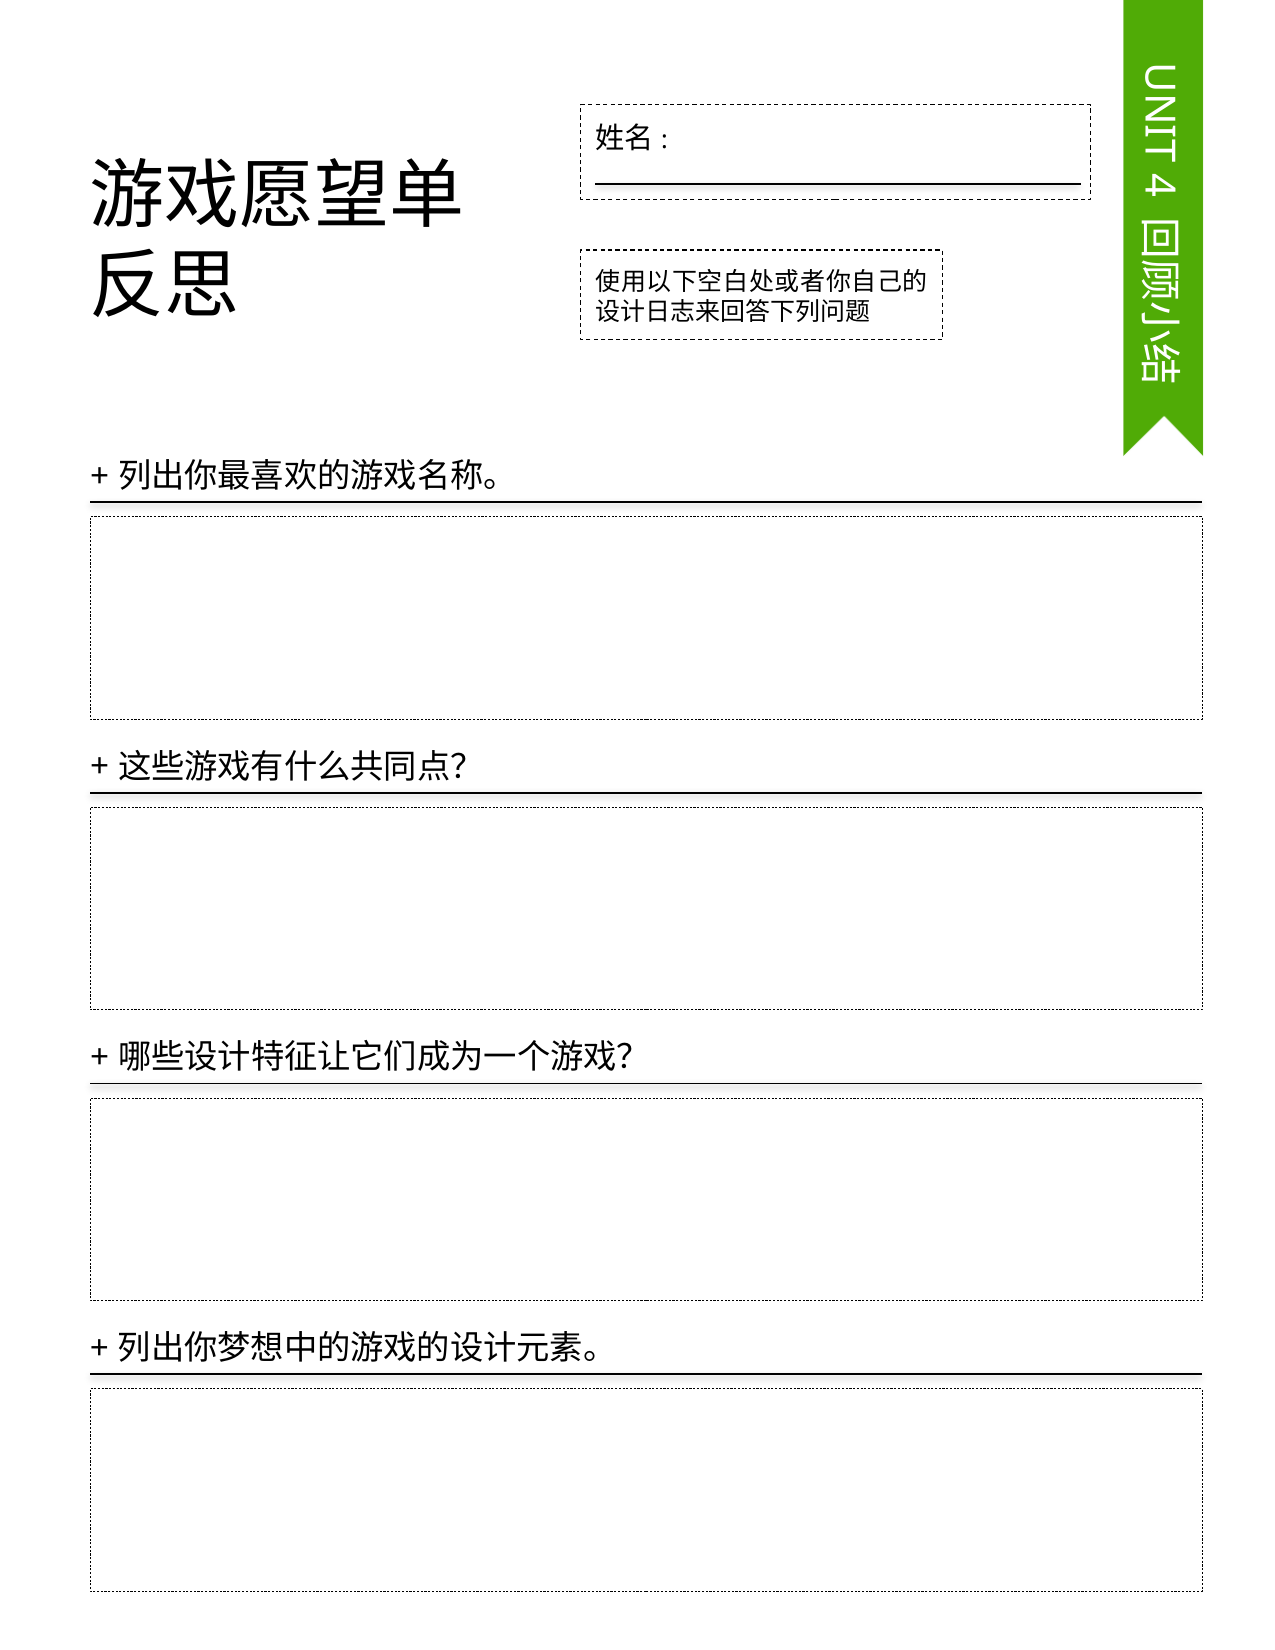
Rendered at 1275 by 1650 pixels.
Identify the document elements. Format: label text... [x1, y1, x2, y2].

text_box 游戏愿望单 反思 [75, 139, 568, 335]
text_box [580, 103, 1091, 201]
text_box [1121, 0, 1204, 459]
text_box 使用以下空白处或者你自己的设计日志来回答下列问题 [580, 249, 943, 340]
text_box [74, 446, 1203, 1592]
